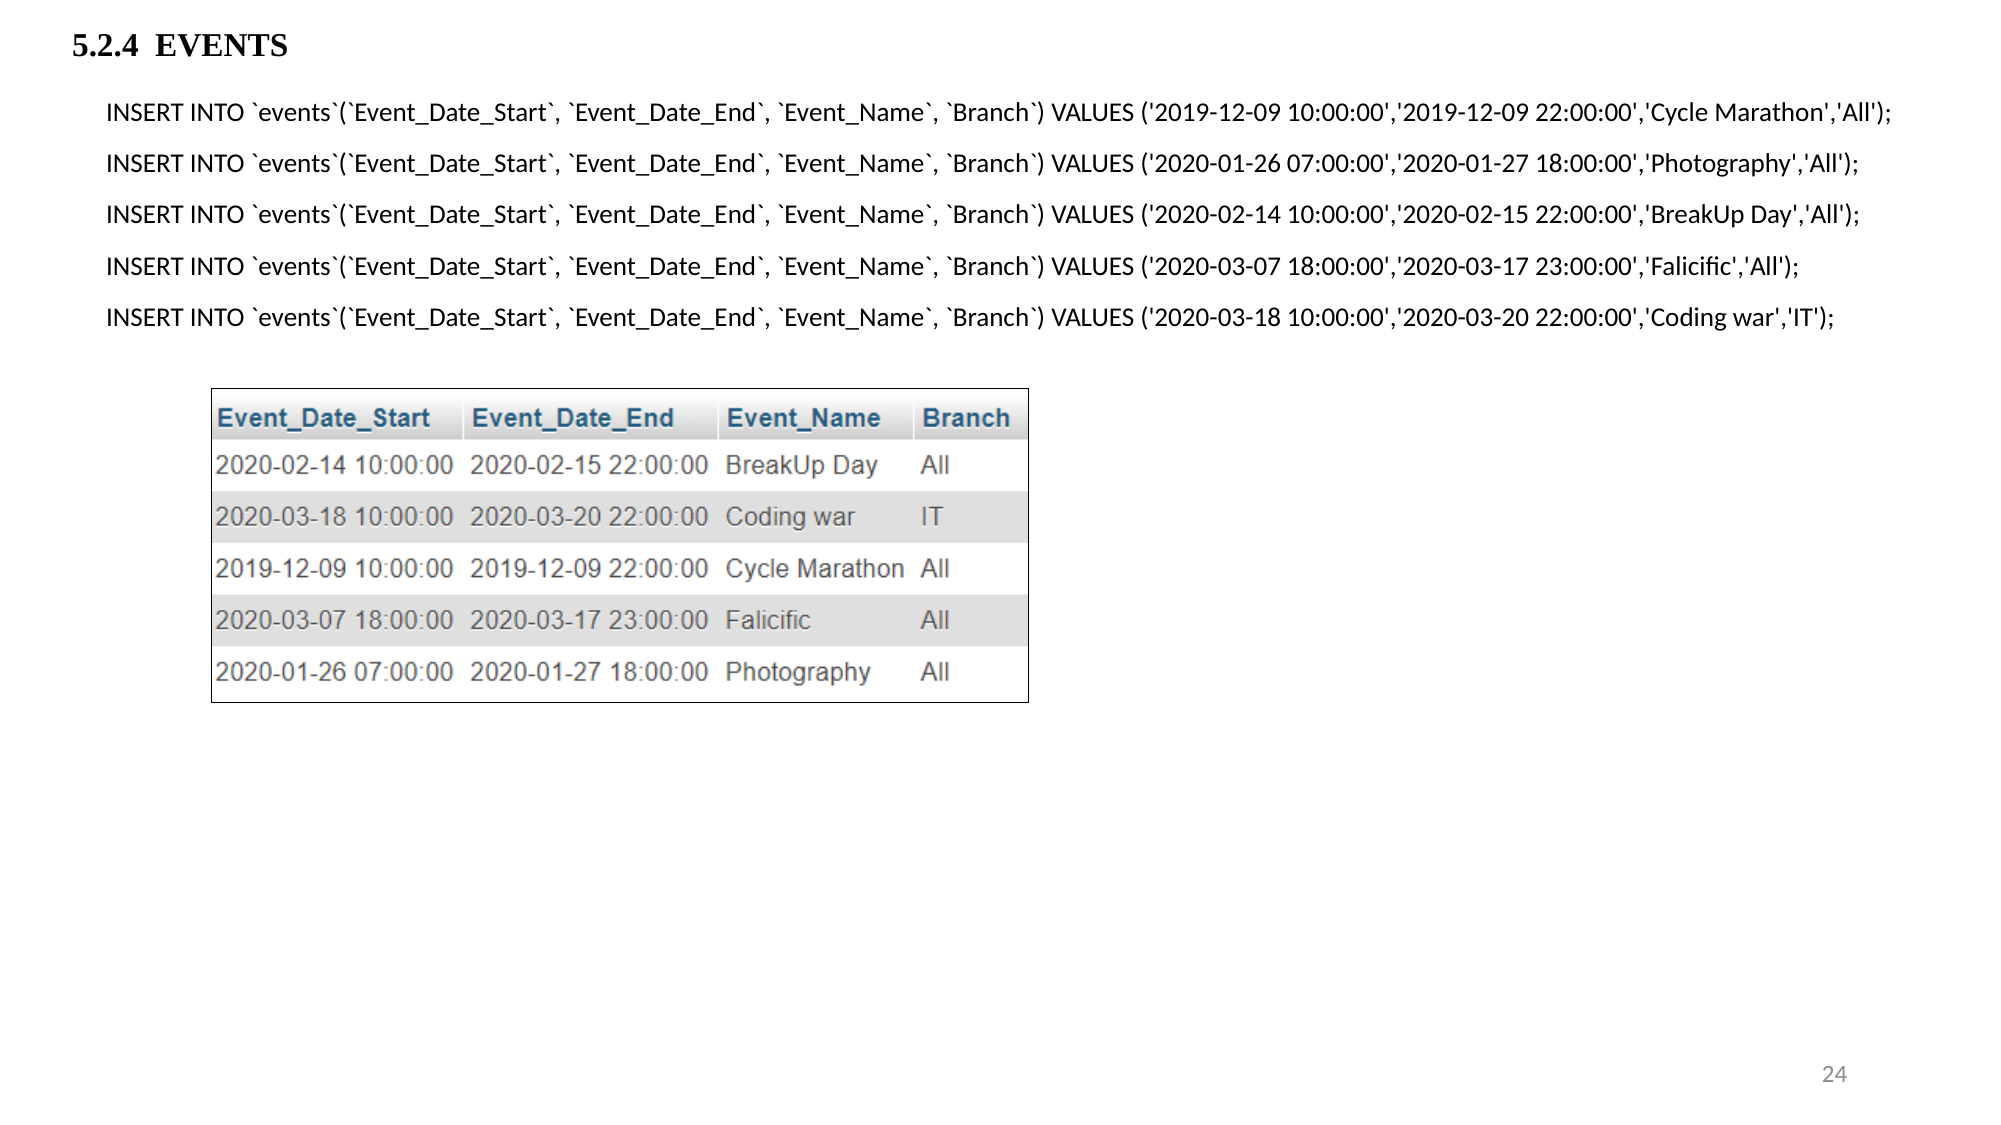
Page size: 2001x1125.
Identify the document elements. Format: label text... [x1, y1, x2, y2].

slide_number 24 [1412, 1042, 1863, 1103]
picture [211, 388, 1029, 703]
text_box INSERT INTO `events`(`Event_Date_Start`, `Event_Date_End`, `Event_Name`, `Branch`) VALUES ('2019-12-09 10:00:00','2019-12-09 22:00:00','Cycle Marathon','All'); INSERT INTO `events`(`Event_Date_Start`, `Event_Date_End`, `Event_Name`, `Branch`) VALUES ('2020-01-26 07:00:00','2020-01-27 18:00:00','Photography','All'); INSERT INTO `events`(`Event_Date_Start`, `Event_Date_End`, `Event_Name`, `Branch`) VALUES ('2020-02-14 10:00:00','2020-02-15 22:00:00','BreakUp Day','All'); INSERT INTO `events`(`Event_Date_Start`, `Event_Date_End`, `Event_Name`, `Branch`) VALUES ('2020-03-07 18:00:00','2020-03-17 23:00:00','Falicific','All'); INSERT INTO `events`(`Event_Date_Start`, `Event_Date_End`, `Event_Name`, `Branch`) VALUES ('2020-03-18 10:00:00','2020-03-20 22:00:00','Coding war','IT'); [91, 84, 1966, 340]
text_box 5.2.4 EVENTS [57, 16, 1058, 111]
